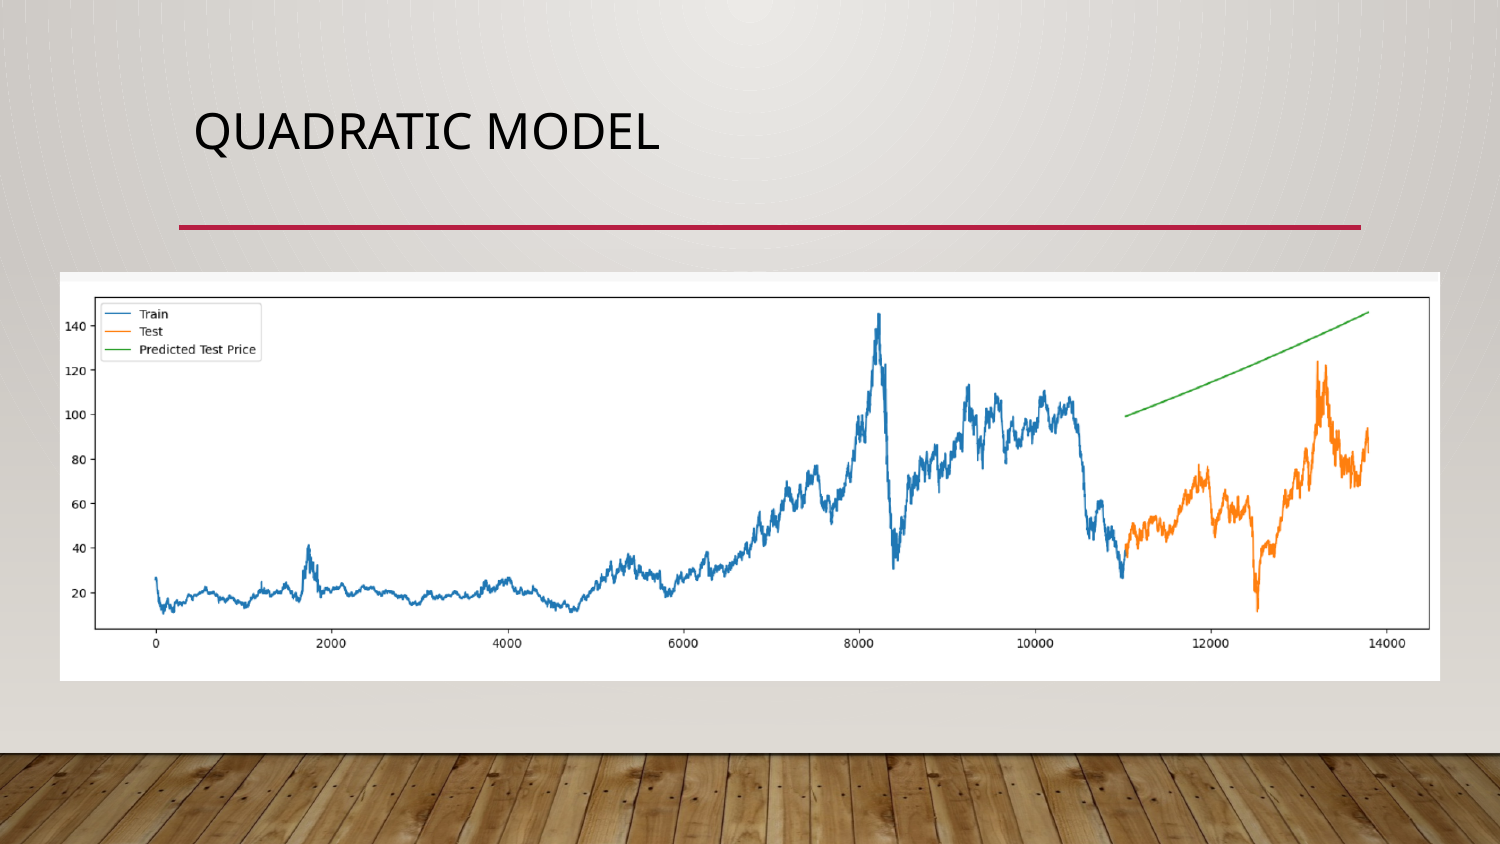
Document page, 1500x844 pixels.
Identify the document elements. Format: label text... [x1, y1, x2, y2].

picture [59, 272, 1441, 682]
picture [0, 753, 1500, 844]
title QUADRATIC MODEL [178, 98, 1361, 229]
